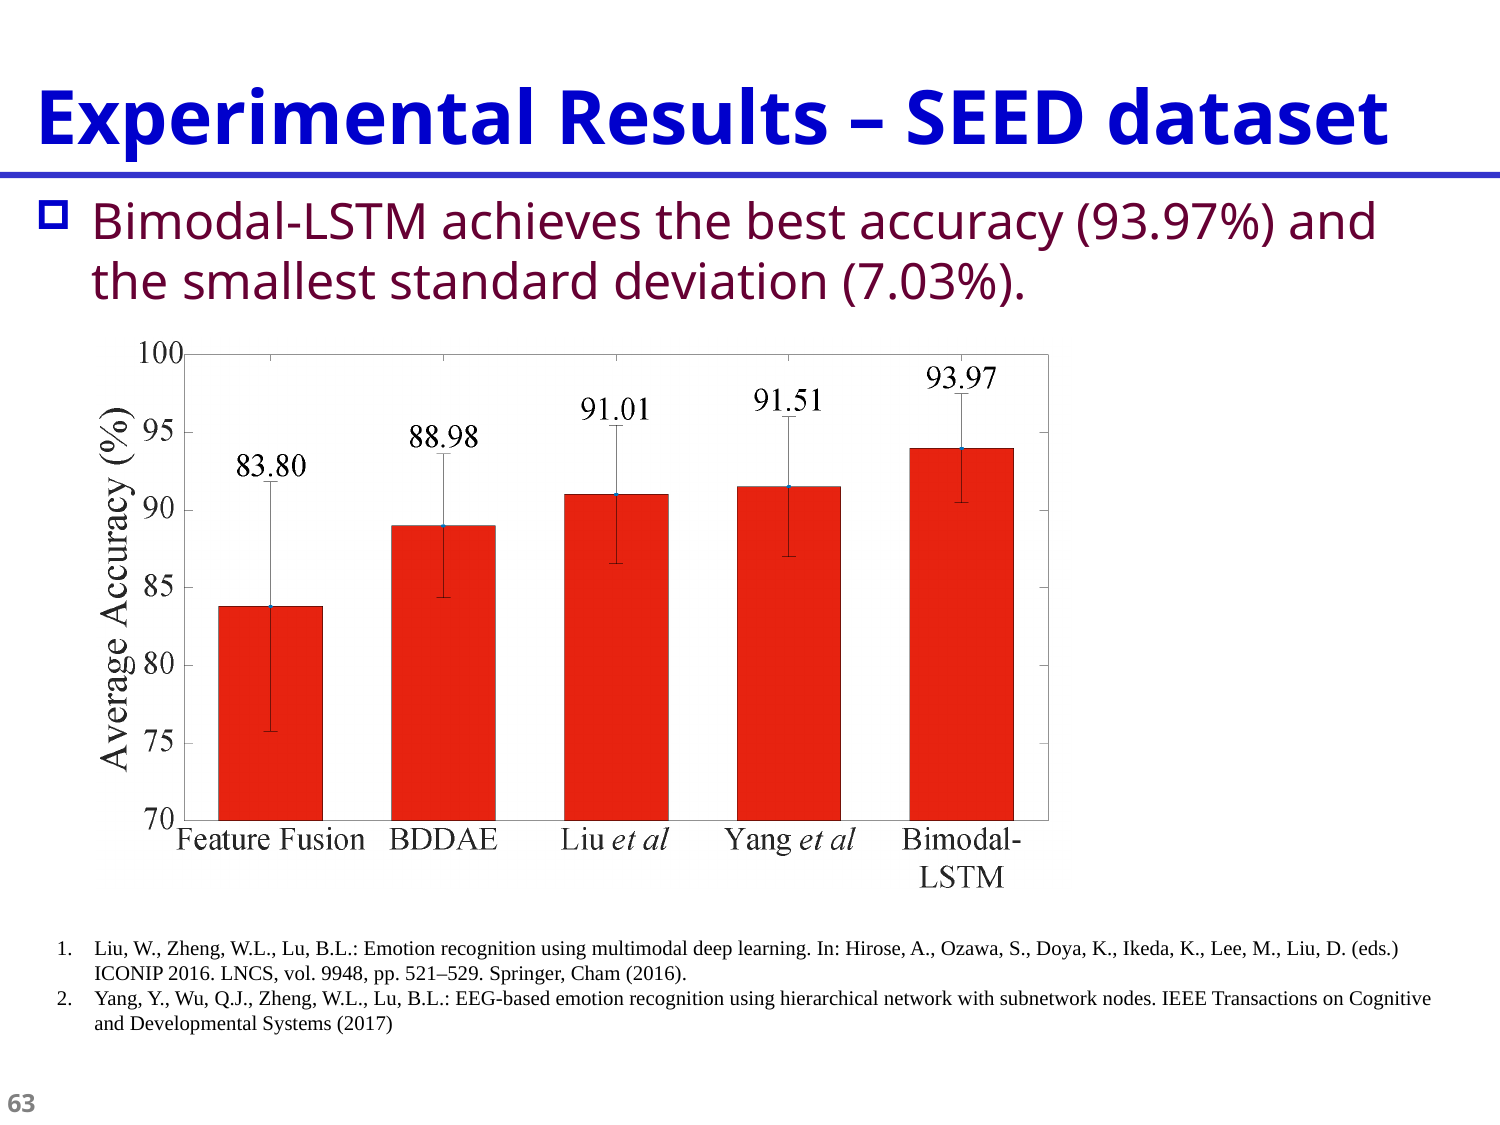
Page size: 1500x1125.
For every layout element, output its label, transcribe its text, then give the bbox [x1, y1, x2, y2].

picture [96, 337, 1072, 889]
text_box Bimodal-LSTM achieves the best accuracy (93.97%) and the smallest standard deviation (7.03%). [20, 182, 1413, 381]
text_box Experimental Results – SEED dataset [20, 58, 1410, 171]
text_box Liu, W., Zheng, W.L., Lu, B.L.: Emotion recognition using multimodal deep learning. In: Hirose, A., Ozawa, S., Doya, K., Ikeda, K., Lee, M., Liu, D. (eds.) ICONIP 2016. LNCS, vol. 9948, pp. 521–529. Springer, Cham (2016). Yang, Y., Wu, Q.J., Zheng, W.L., Lu, B.L.: EEG-based emotion recognition using hierarchical network with subnetwork nodes. IEEE Transactions on Cognitive and Developmental Systems (2017) [42, 927, 1458, 1042]
